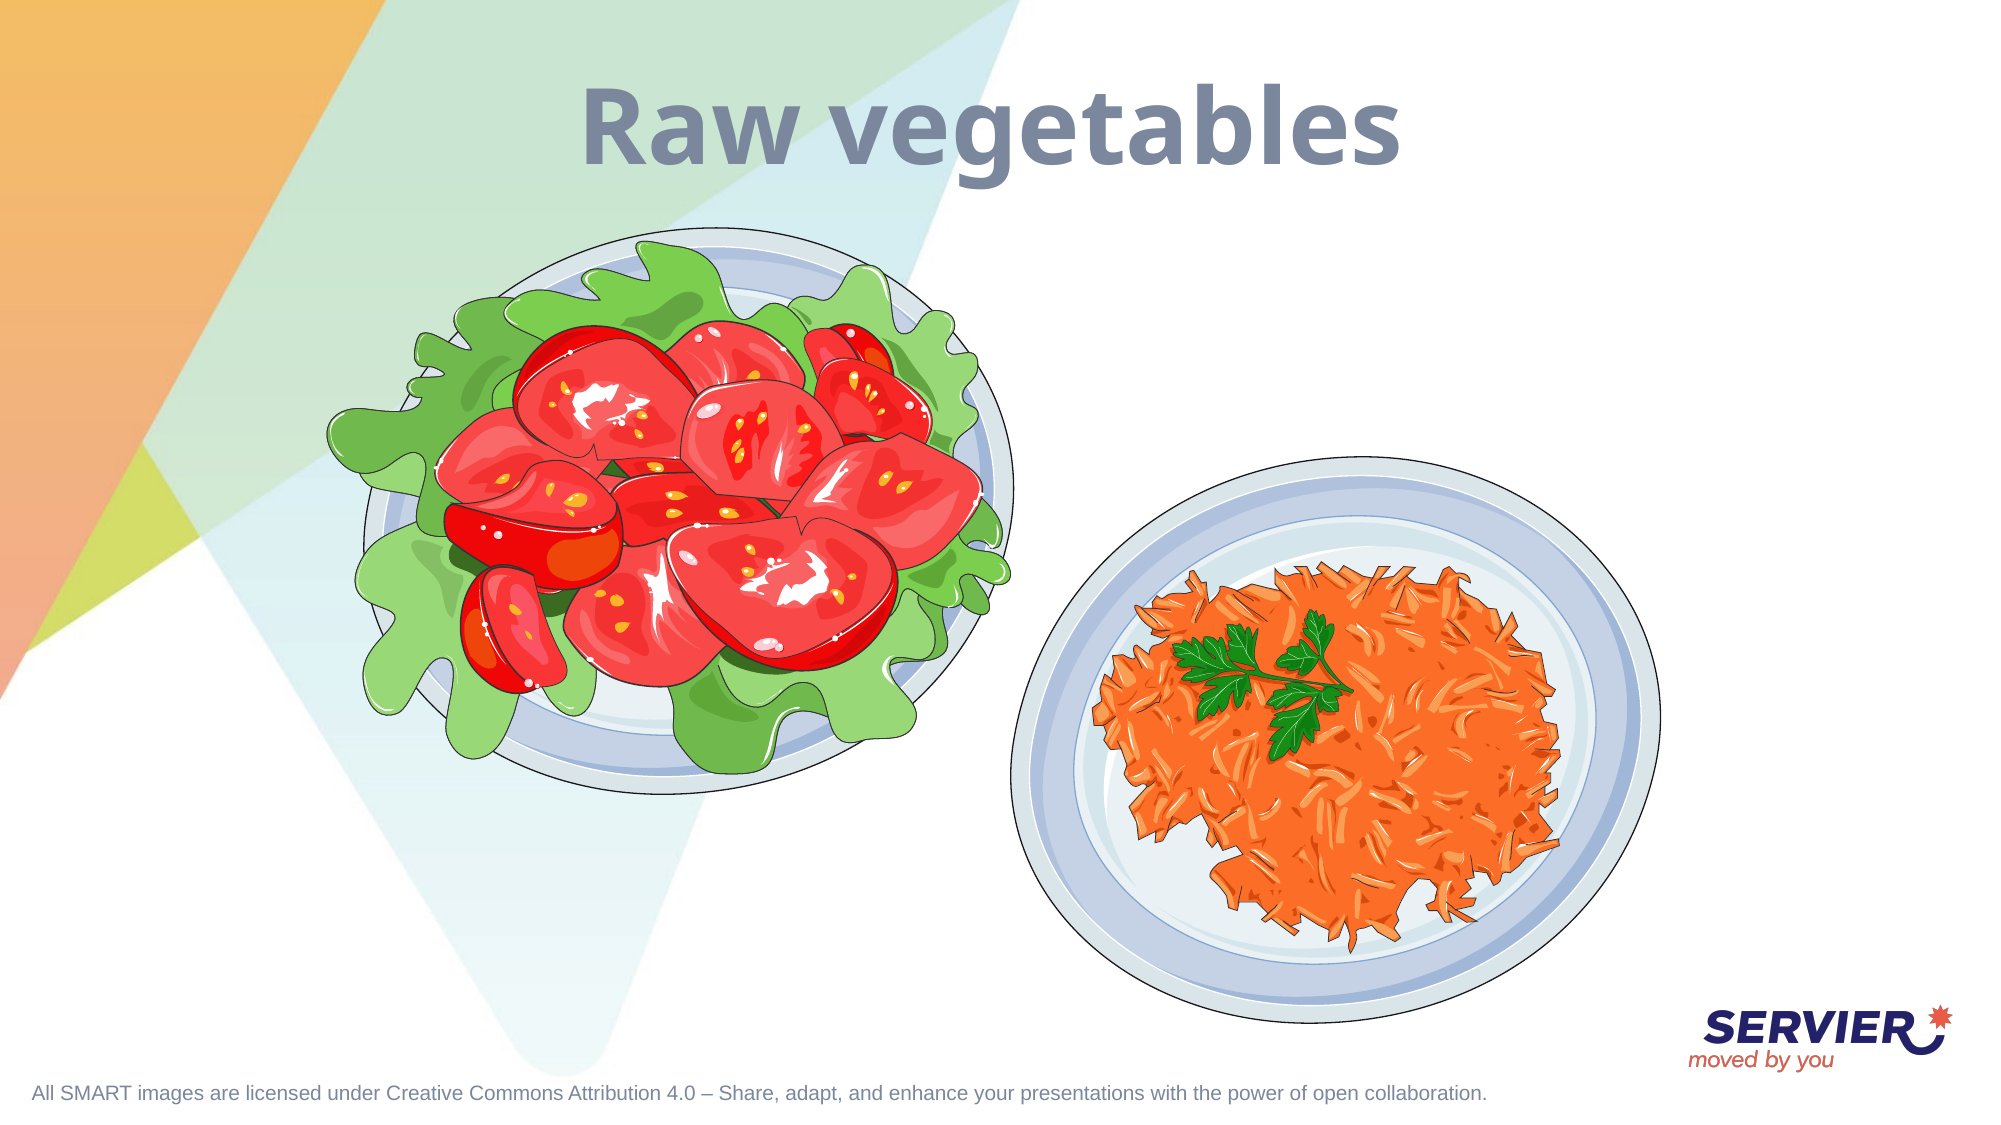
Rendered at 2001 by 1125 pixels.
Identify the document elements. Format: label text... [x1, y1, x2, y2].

title Raw vegetables [55, 12, 1927, 232]
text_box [1003, 456, 1670, 1024]
picture [0, 0, 2001, 1125]
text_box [356, 227, 1023, 795]
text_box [313, 236, 1014, 776]
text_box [1091, 561, 1561, 954]
